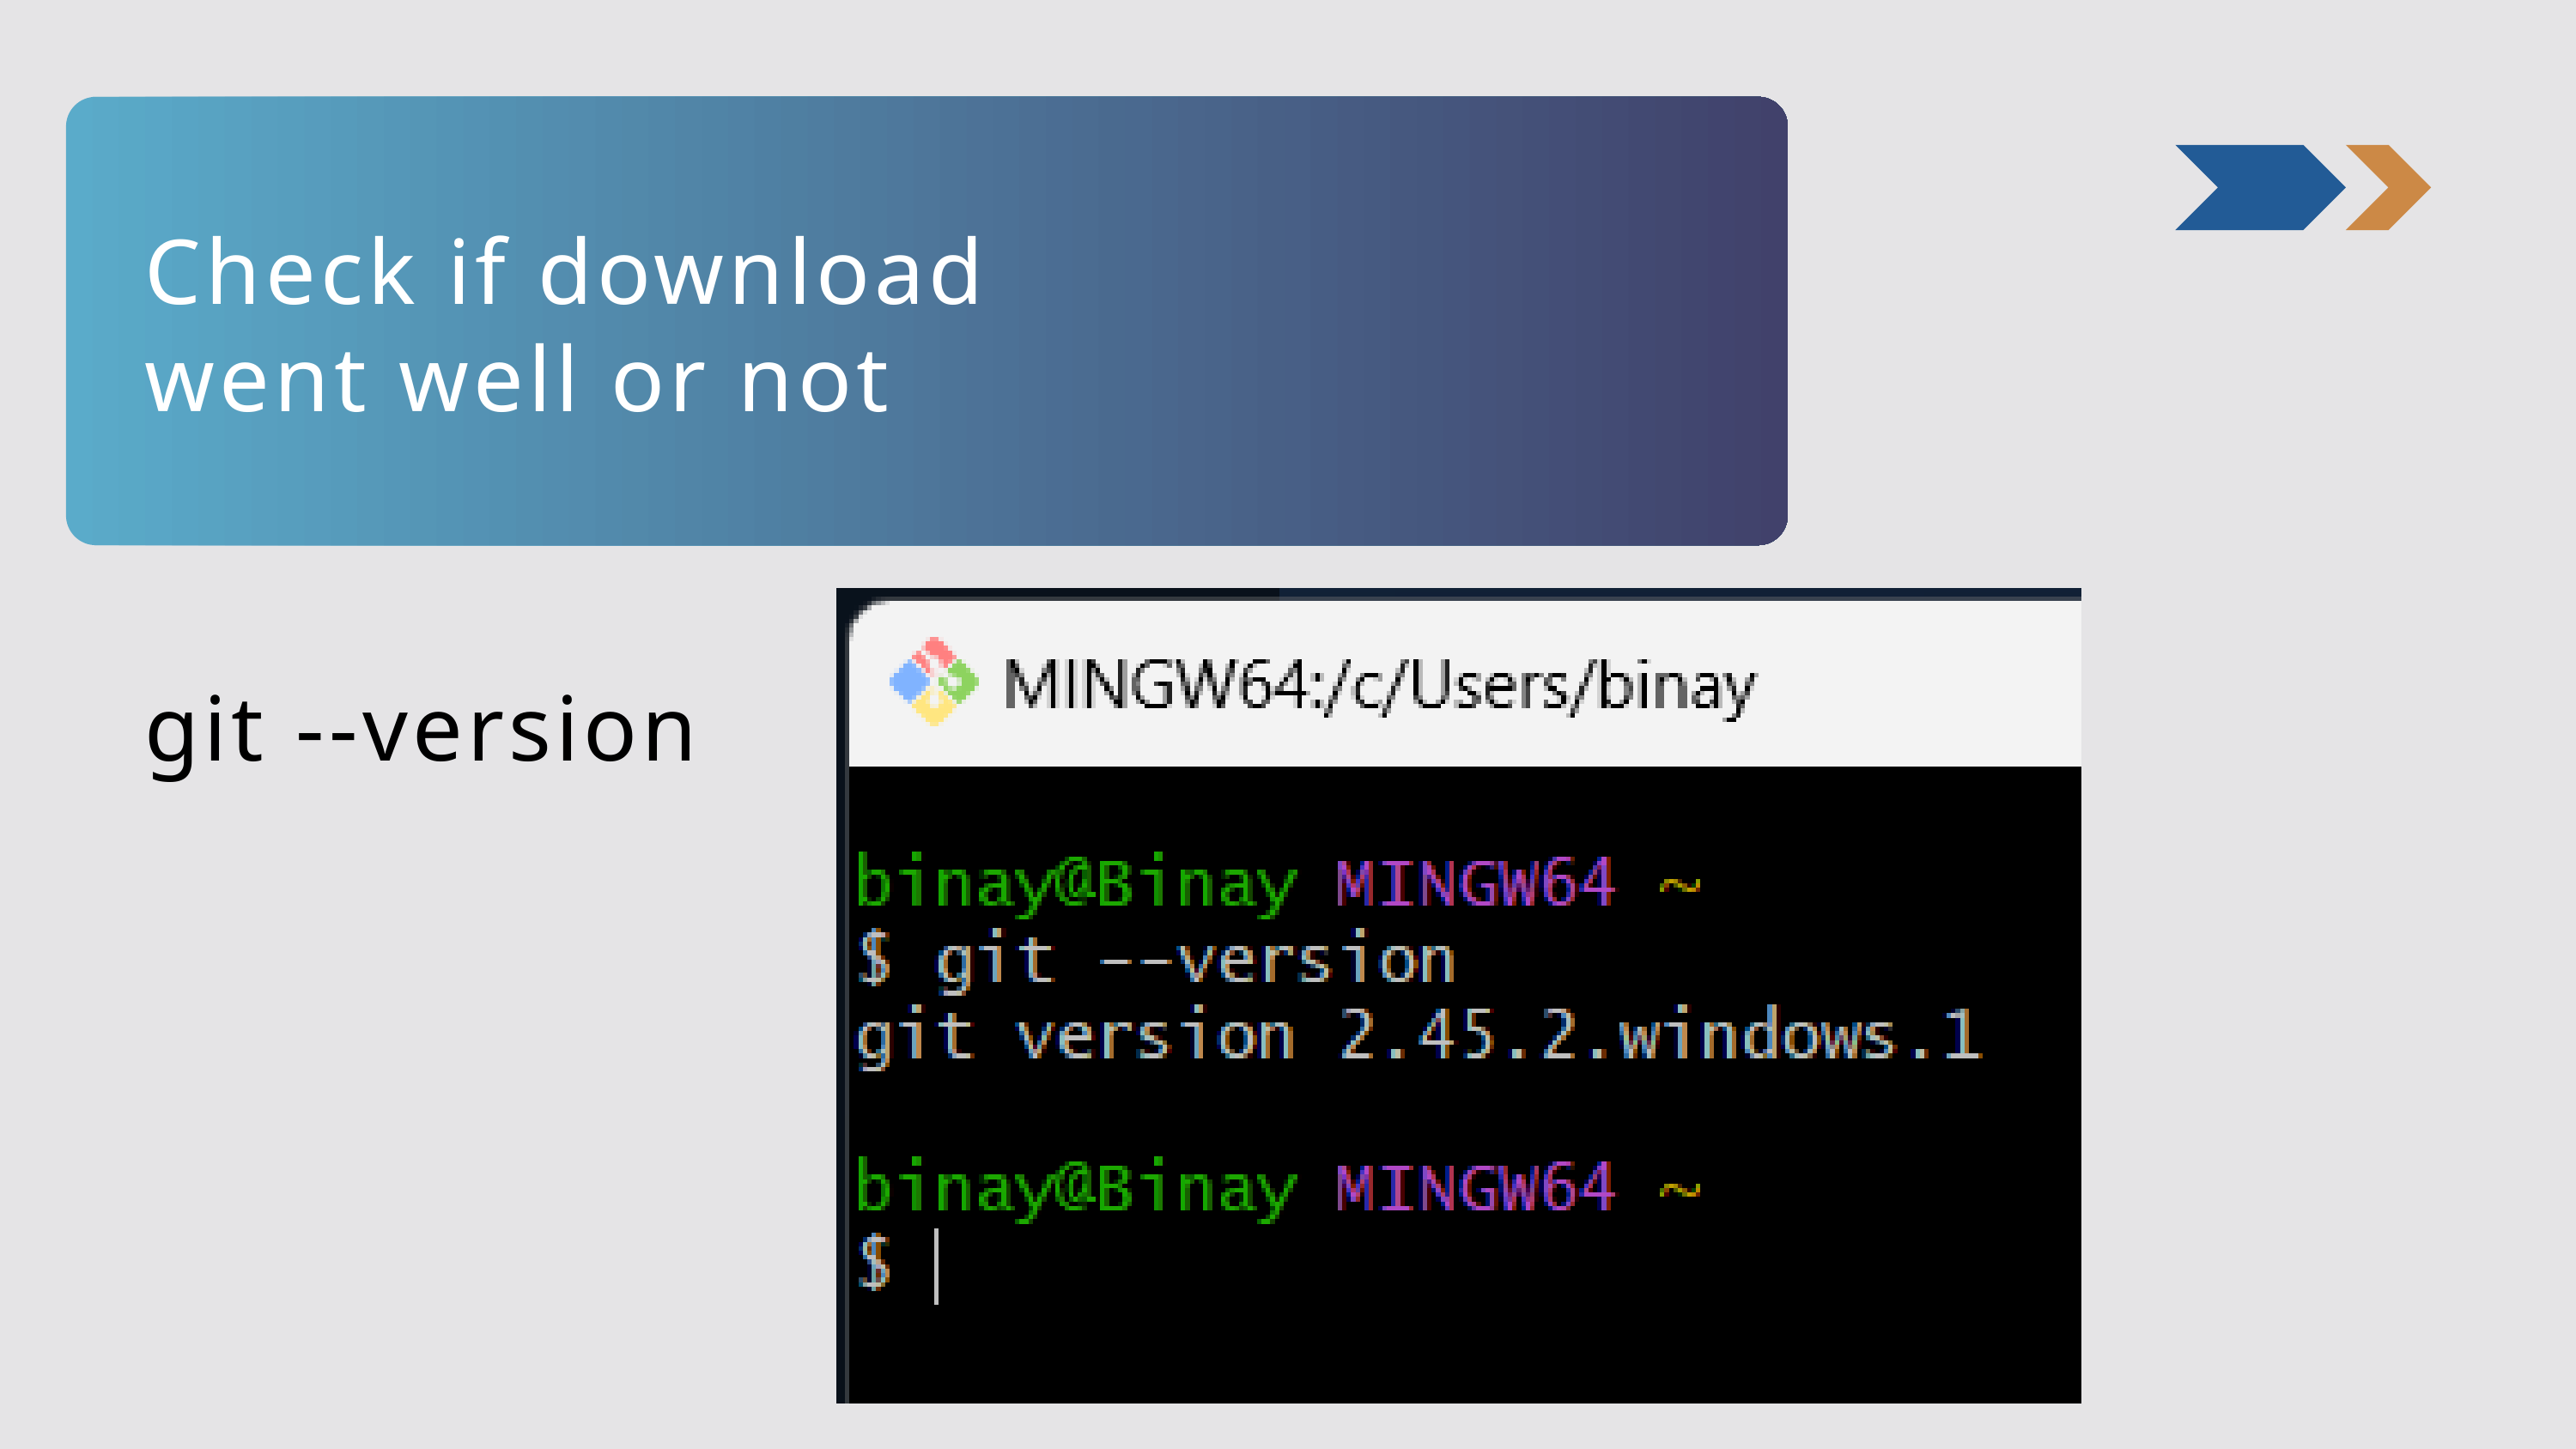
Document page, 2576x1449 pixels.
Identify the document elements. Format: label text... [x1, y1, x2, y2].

text_box git --version [144, 670, 1140, 779]
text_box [65, 96, 1789, 546]
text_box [2175, 144, 2432, 231]
text_box [836, 588, 2081, 1404]
